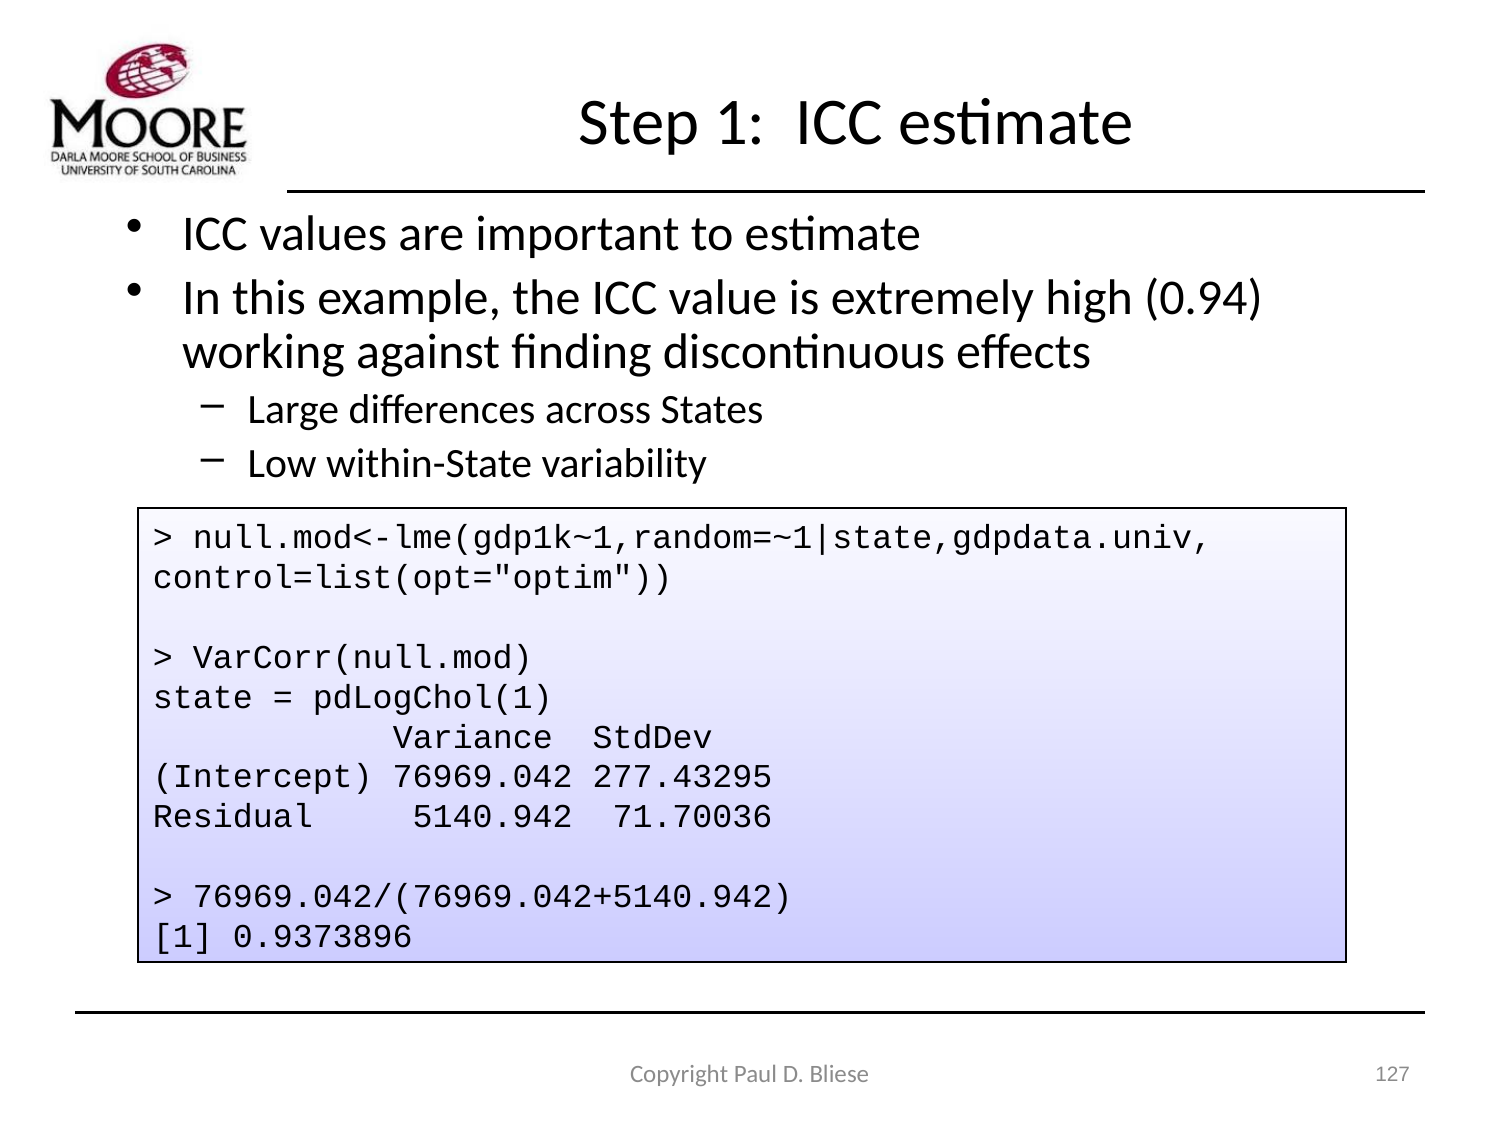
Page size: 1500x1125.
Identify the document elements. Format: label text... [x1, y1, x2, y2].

text_box ICC values are important to estimate In this example, the ICC value is extremely high (0.94) working against finding discontinuous effects Large differences across States Low within-State variability [111, 200, 1387, 992]
picture [35, 24, 262, 191]
footer Copyright Paul D. Bliese [512, 1042, 988, 1103]
slide_number 127 [1074, 1042, 1425, 1103]
title Step 1: ICC estimate [287, 45, 1425, 192]
